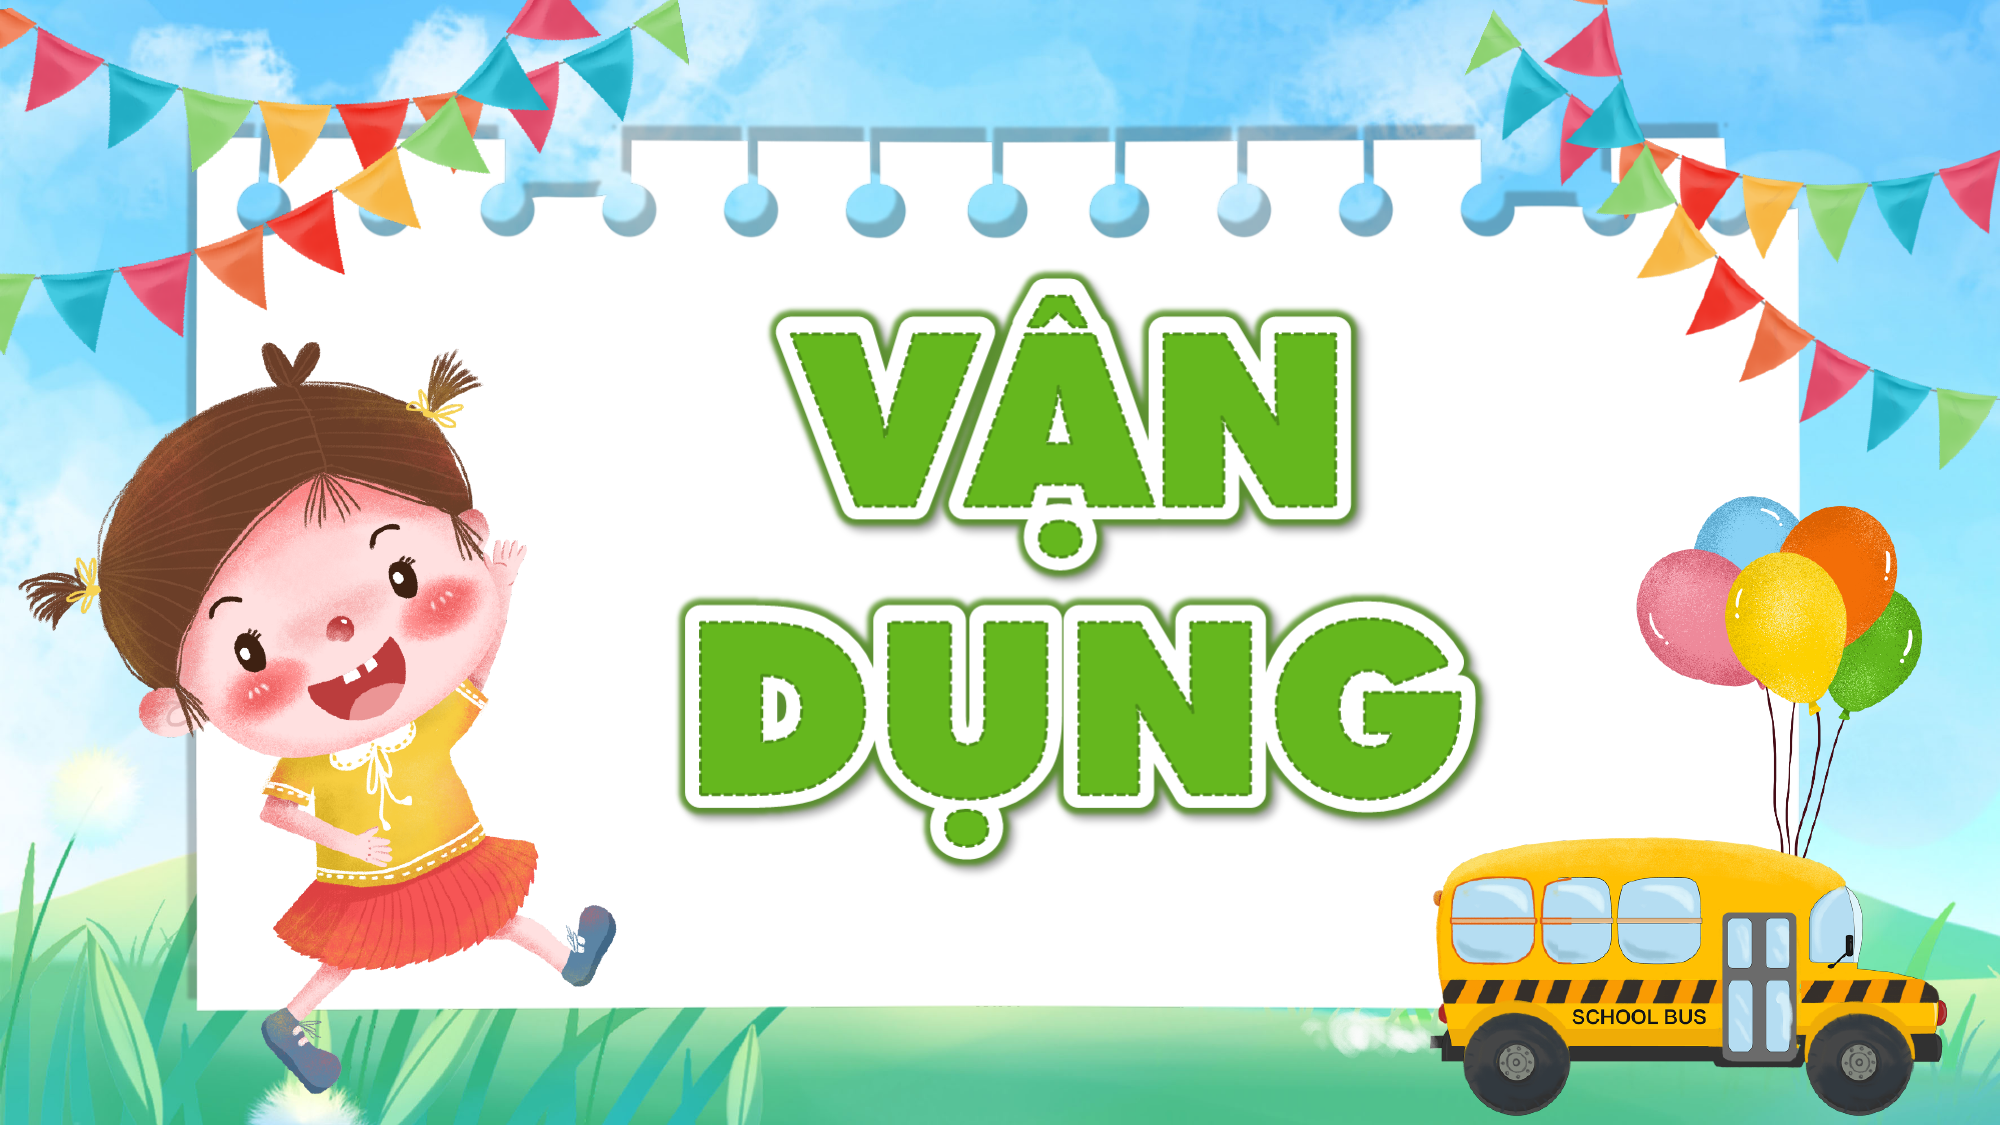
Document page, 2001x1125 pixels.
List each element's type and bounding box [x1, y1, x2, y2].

text_box [1299, 448, 2000, 1125]
picture [0, 0, 2000, 1125]
